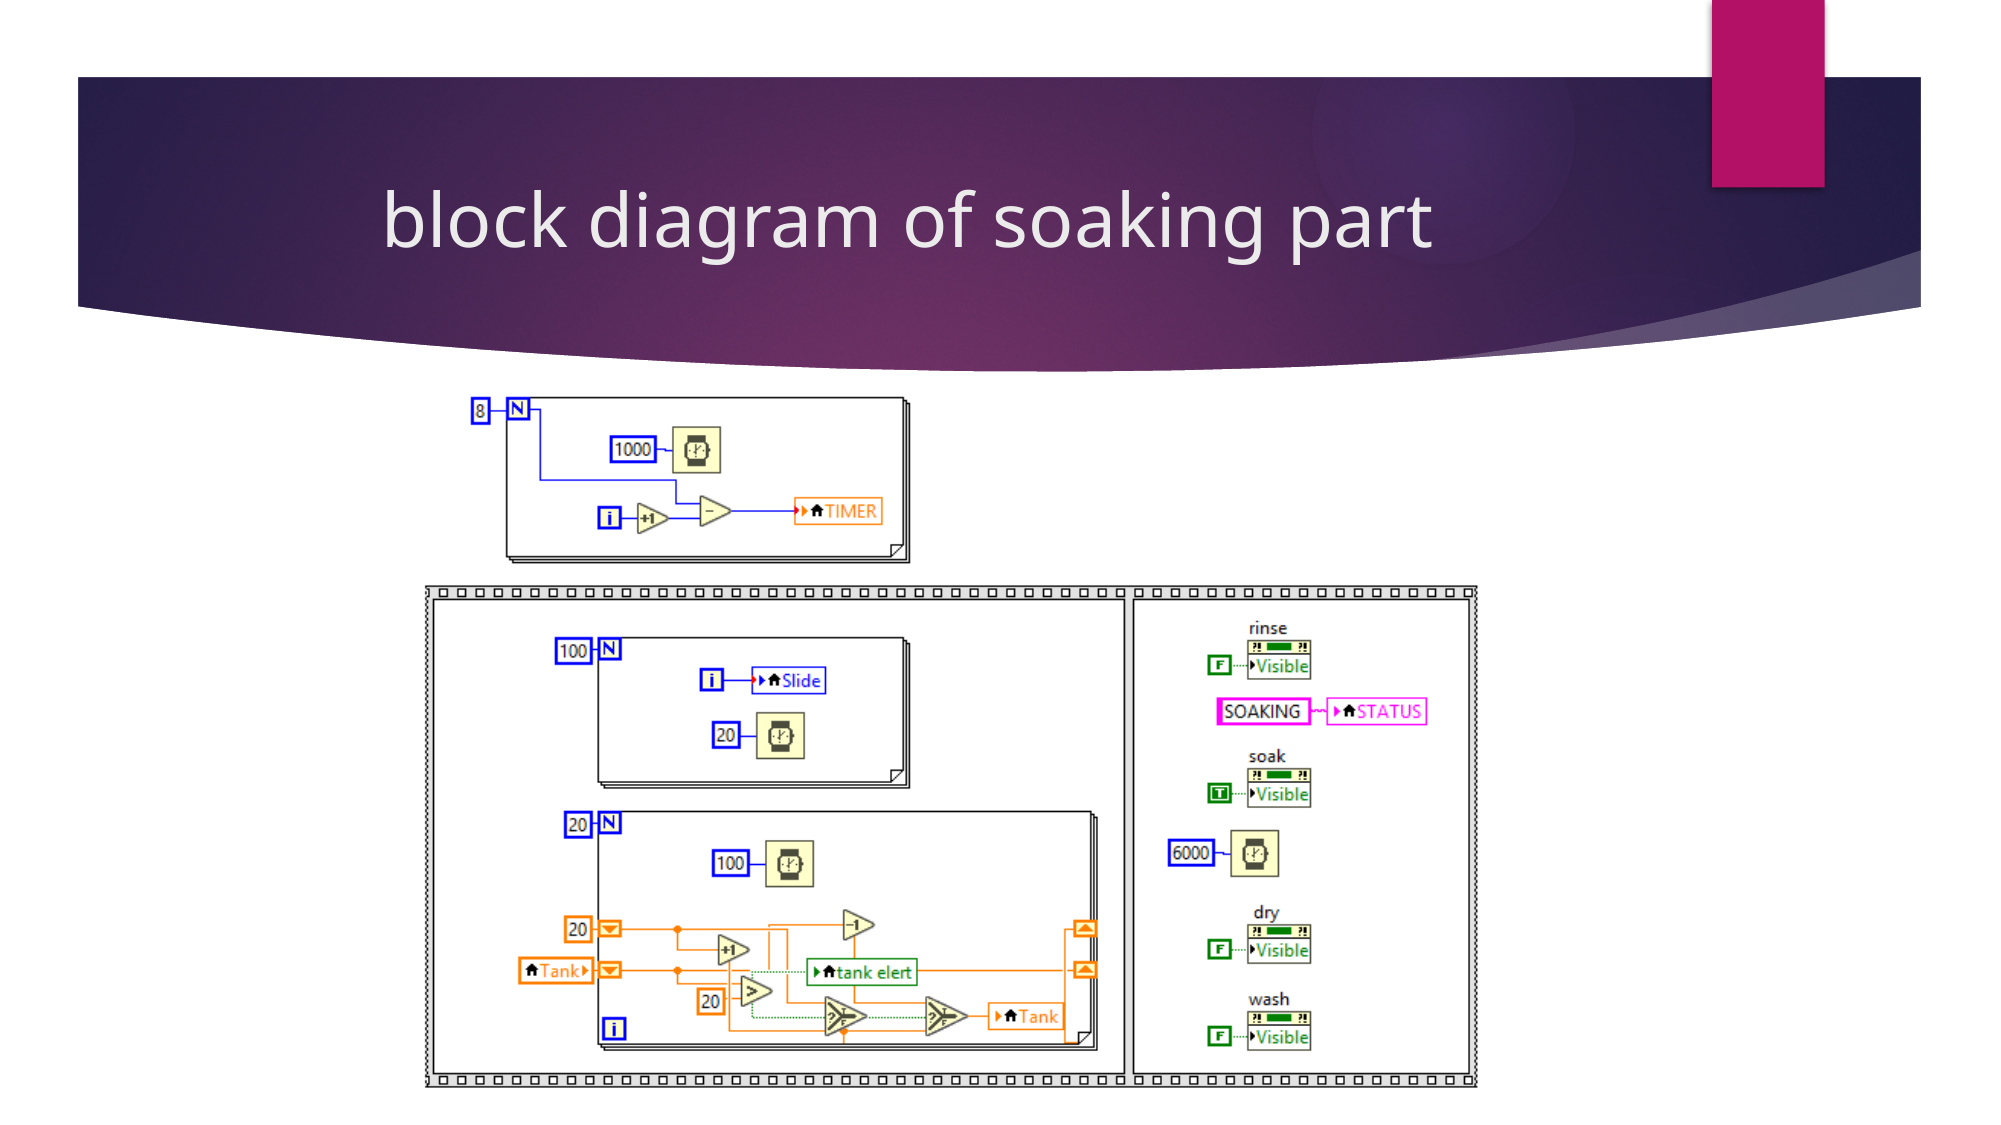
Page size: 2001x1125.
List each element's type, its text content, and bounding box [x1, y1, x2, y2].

title block diagram of soaking part [189, 159, 1627, 276]
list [401, 377, 1496, 1108]
